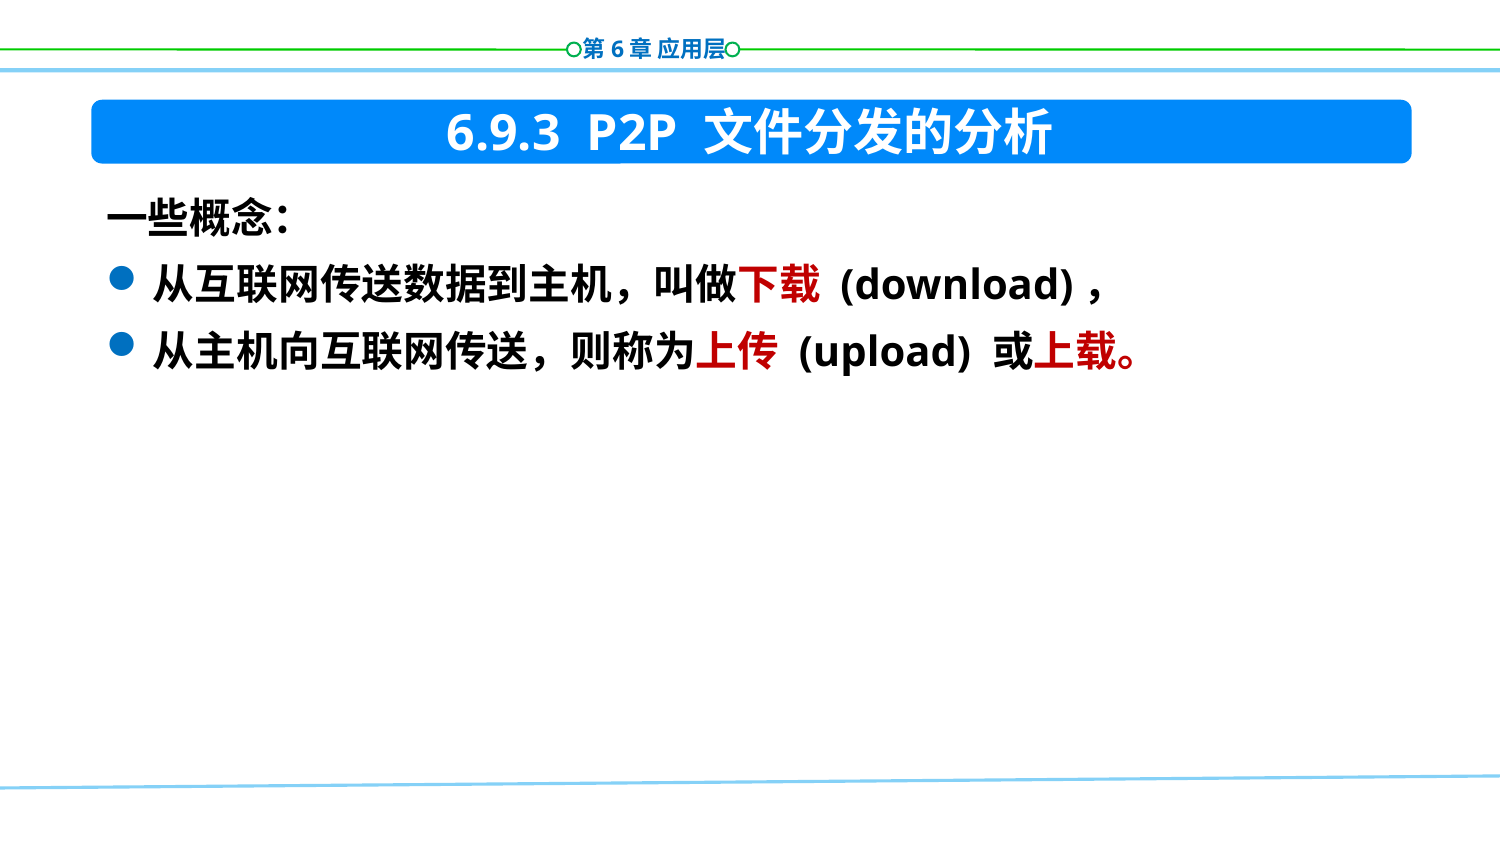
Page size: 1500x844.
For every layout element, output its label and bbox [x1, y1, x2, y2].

text_box [91, 92, 1412, 383]
